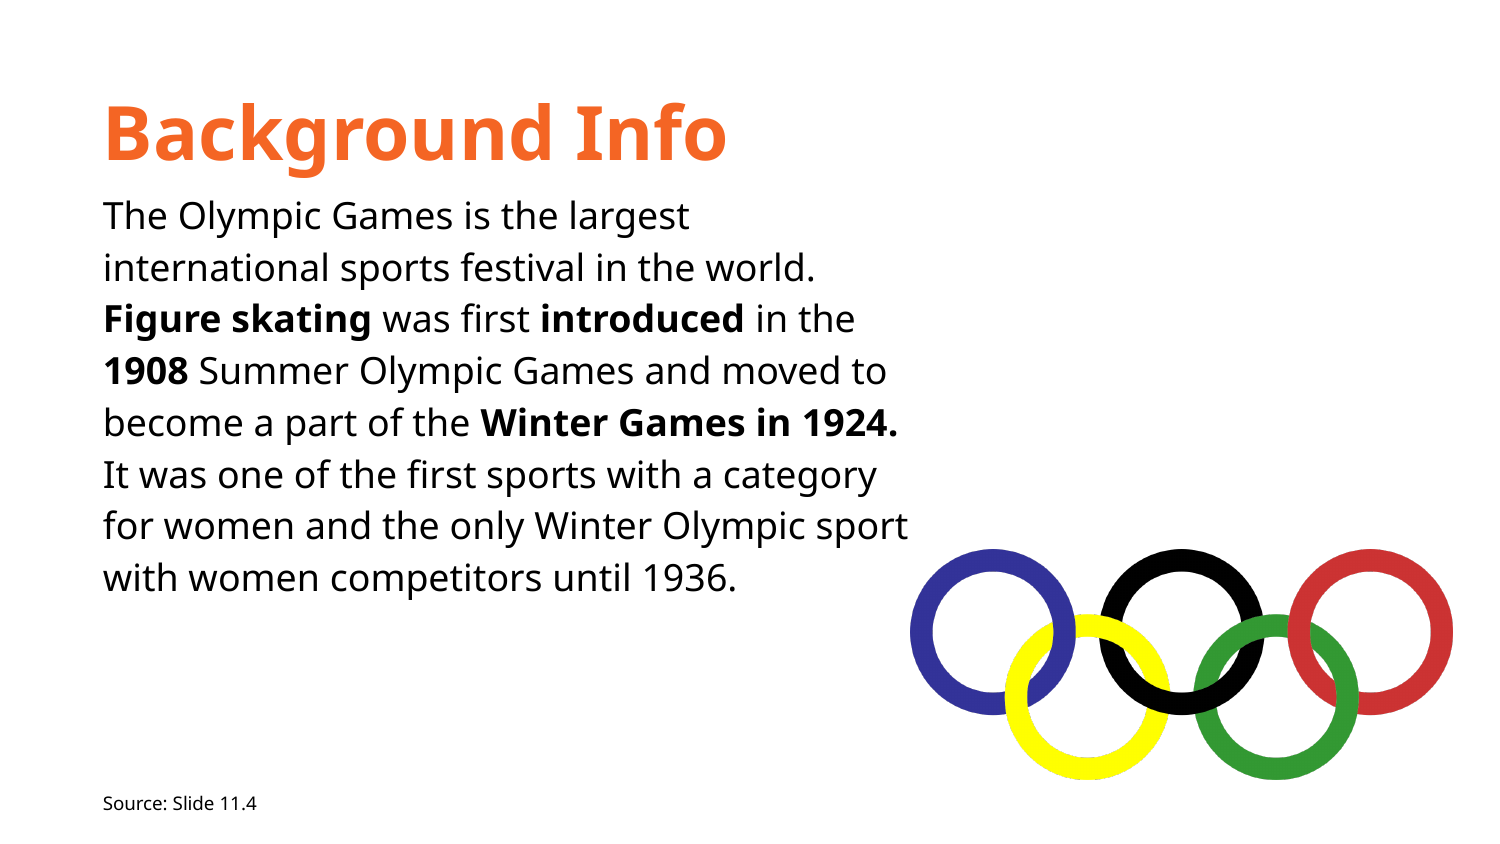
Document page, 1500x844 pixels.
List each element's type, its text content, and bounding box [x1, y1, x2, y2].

title The Olympic Games is the largest international sports festival in the world. Figure skating was first introduced in the 1908 Summer Olympic Games and moved to become a part of the Winter Games in 1924. It was one of the first sports with a category for women and the only Winter Olympic sport with women competitors until 1936. [87, 170, 941, 674]
title Background Info [87, 70, 941, 170]
picture [910, 549, 1454, 781]
text_box Source: Slide 11.4 [87, 779, 1480, 826]
